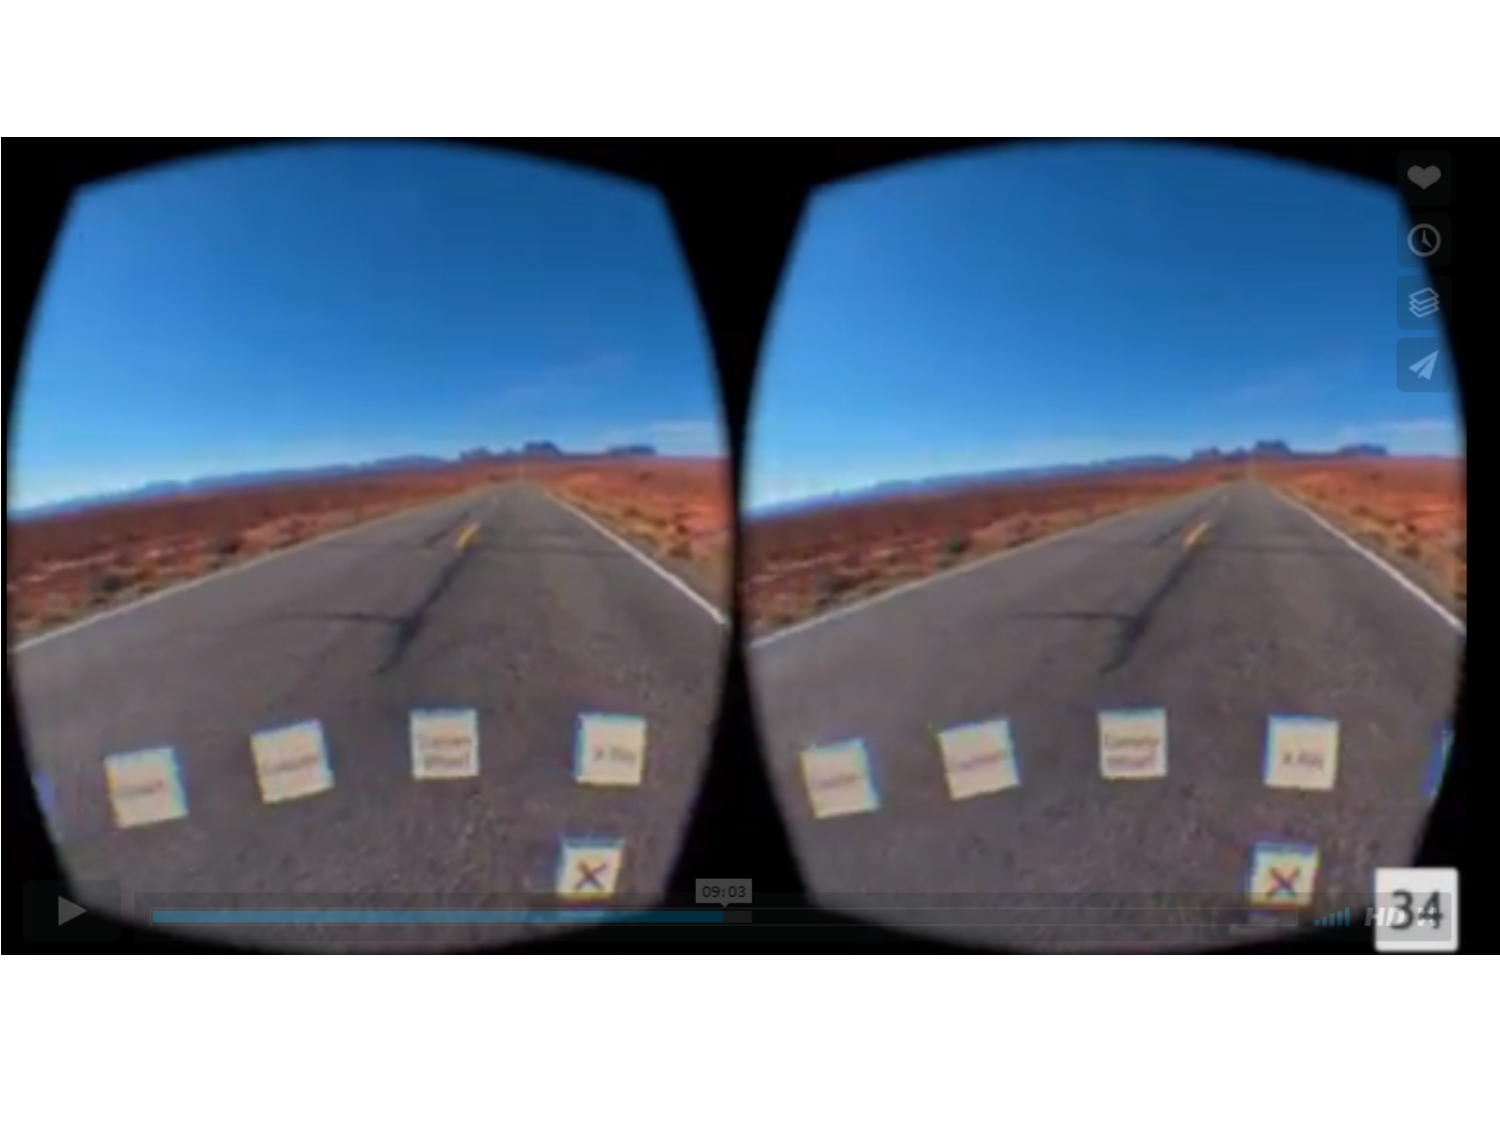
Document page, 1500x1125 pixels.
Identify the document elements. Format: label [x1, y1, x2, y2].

picture [1, 136, 1500, 956]
